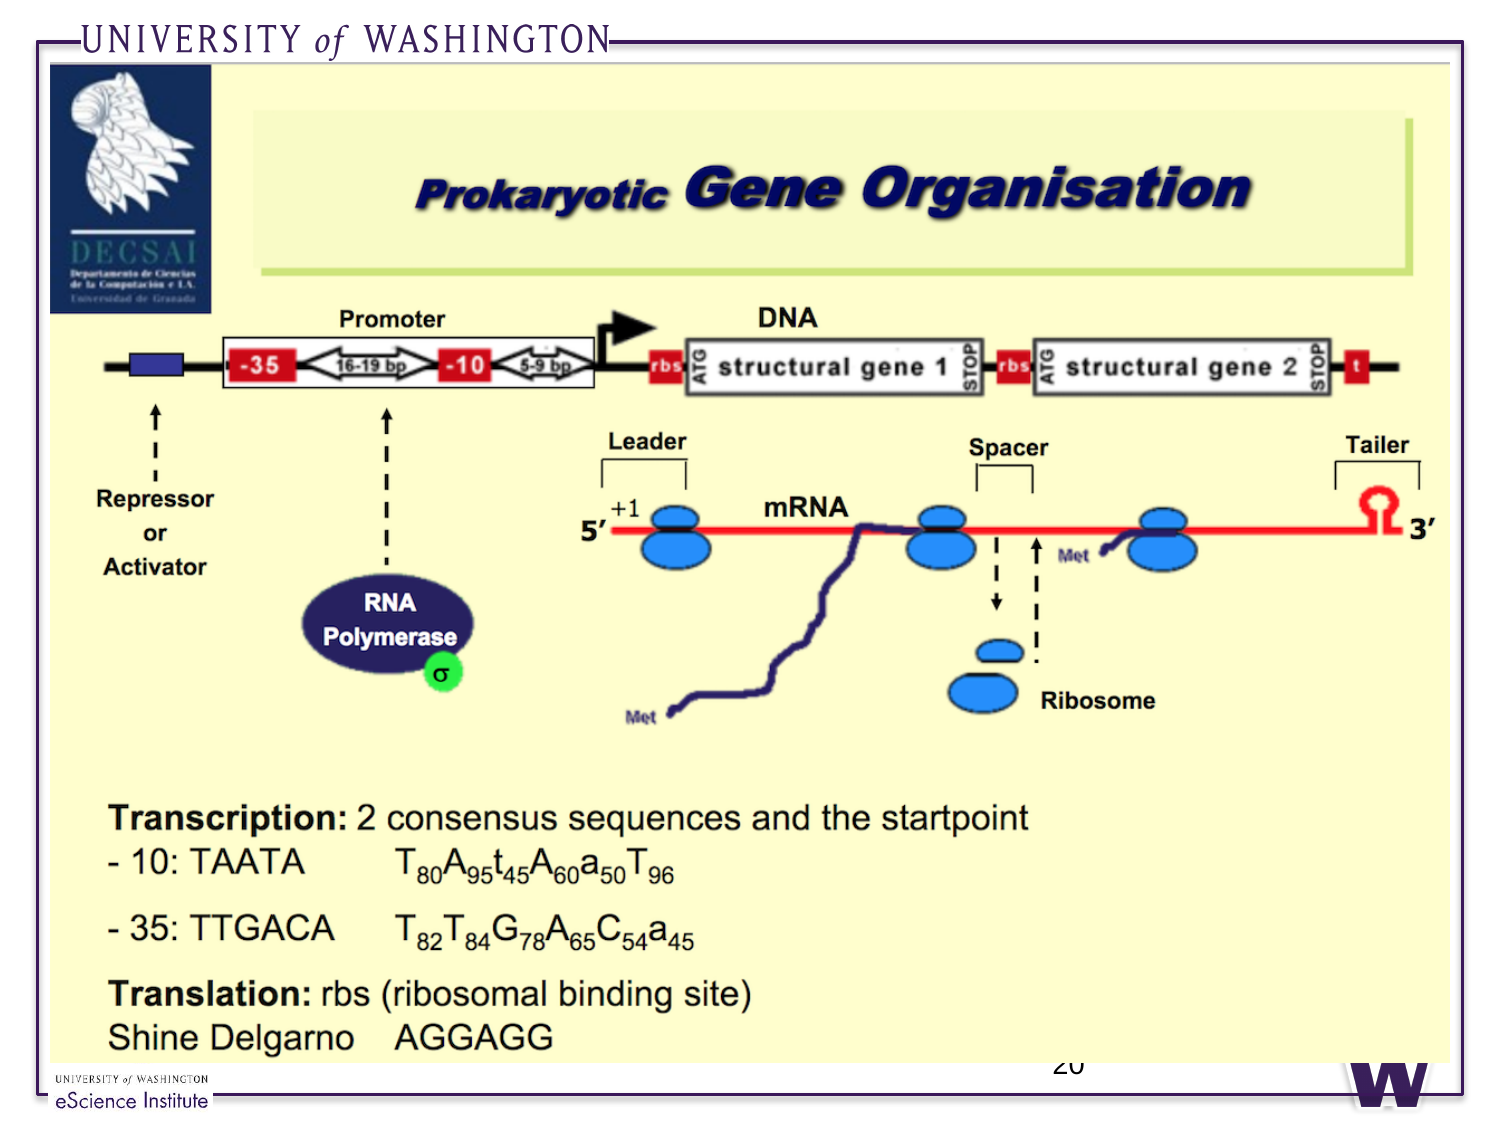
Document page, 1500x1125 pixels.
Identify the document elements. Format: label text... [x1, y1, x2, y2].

picture [81, 24, 609, 61]
slide_number 20 [1037, 1071, 1325, 1098]
picture [1340, 1096, 1438, 1107]
picture [48, 62, 1451, 1113]
